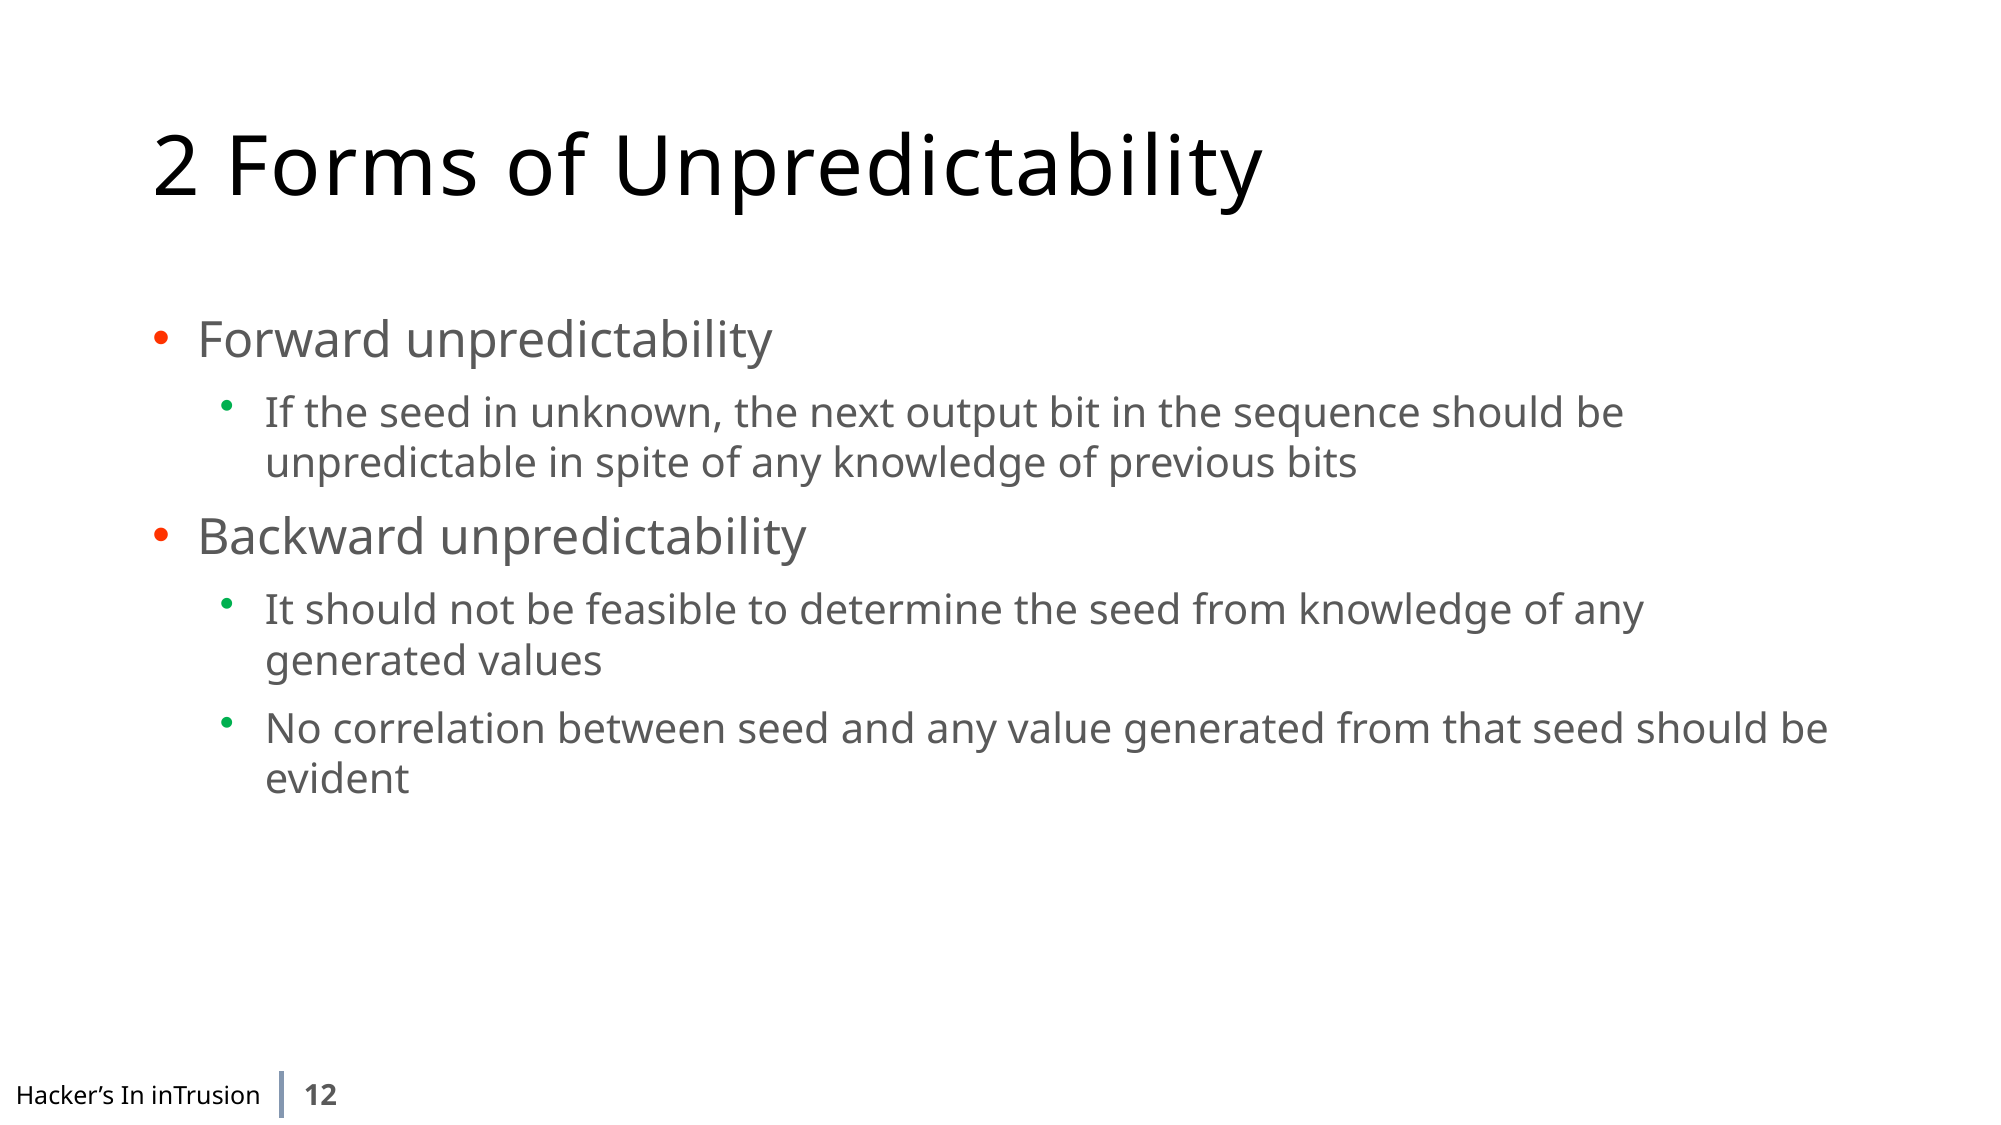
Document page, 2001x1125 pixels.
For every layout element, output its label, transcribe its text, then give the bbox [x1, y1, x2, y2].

list Forward unpredictability If the seed in unknown, the next output bit in the sequence should be unpredictable in spite of any knowledge of previous bits Backward unpredictability It should not be feasible to determine the seed from knowledge of any generated values No correlation between seed and any value generated from that seed should be evident [137, 299, 1863, 1061]
title 2 Forms of Unpredictability [137, 59, 1863, 278]
